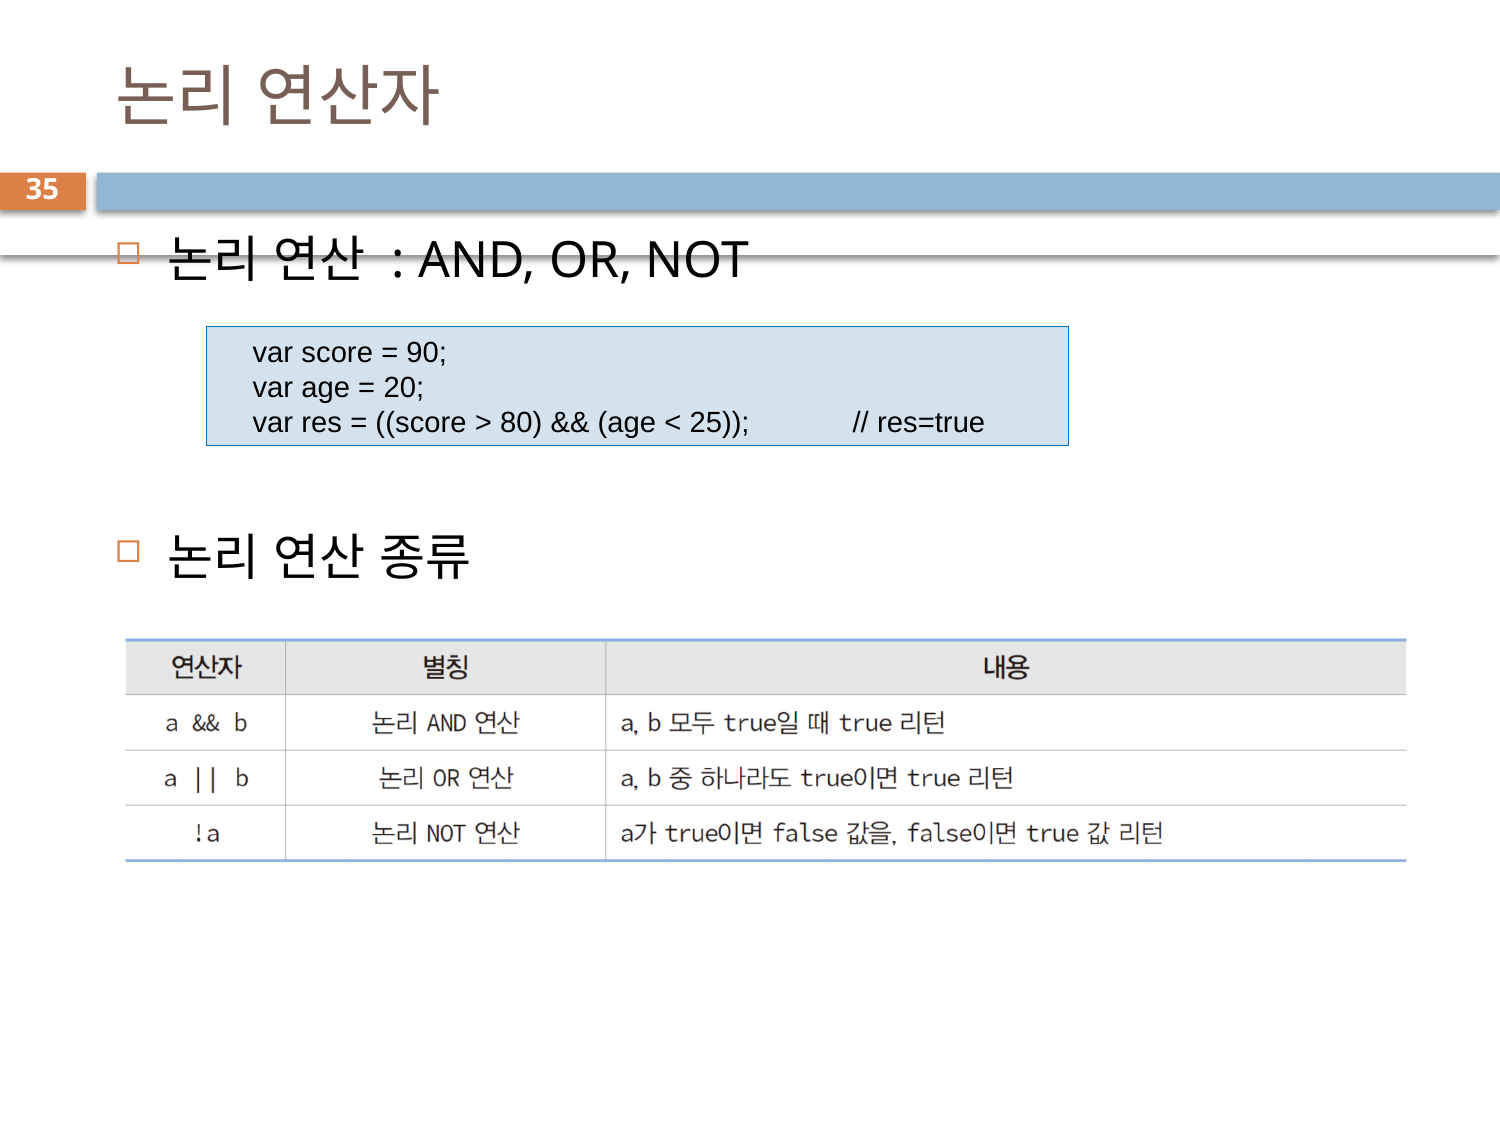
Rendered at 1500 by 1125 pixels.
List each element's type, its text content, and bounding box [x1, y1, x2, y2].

text_box var score = 90; var age = 20; var res = ((score > 80) && (age < 25)); // res=true [206, 326, 1069, 446]
list 논리 연산 : AND, OR, NOT 논리 연산 종류 [100, 219, 1438, 1047]
title 논리 연산자 [100, 37, 1438, 149]
picture [123, 636, 1411, 868]
slide_number 35 [0, 170, 87, 211]
